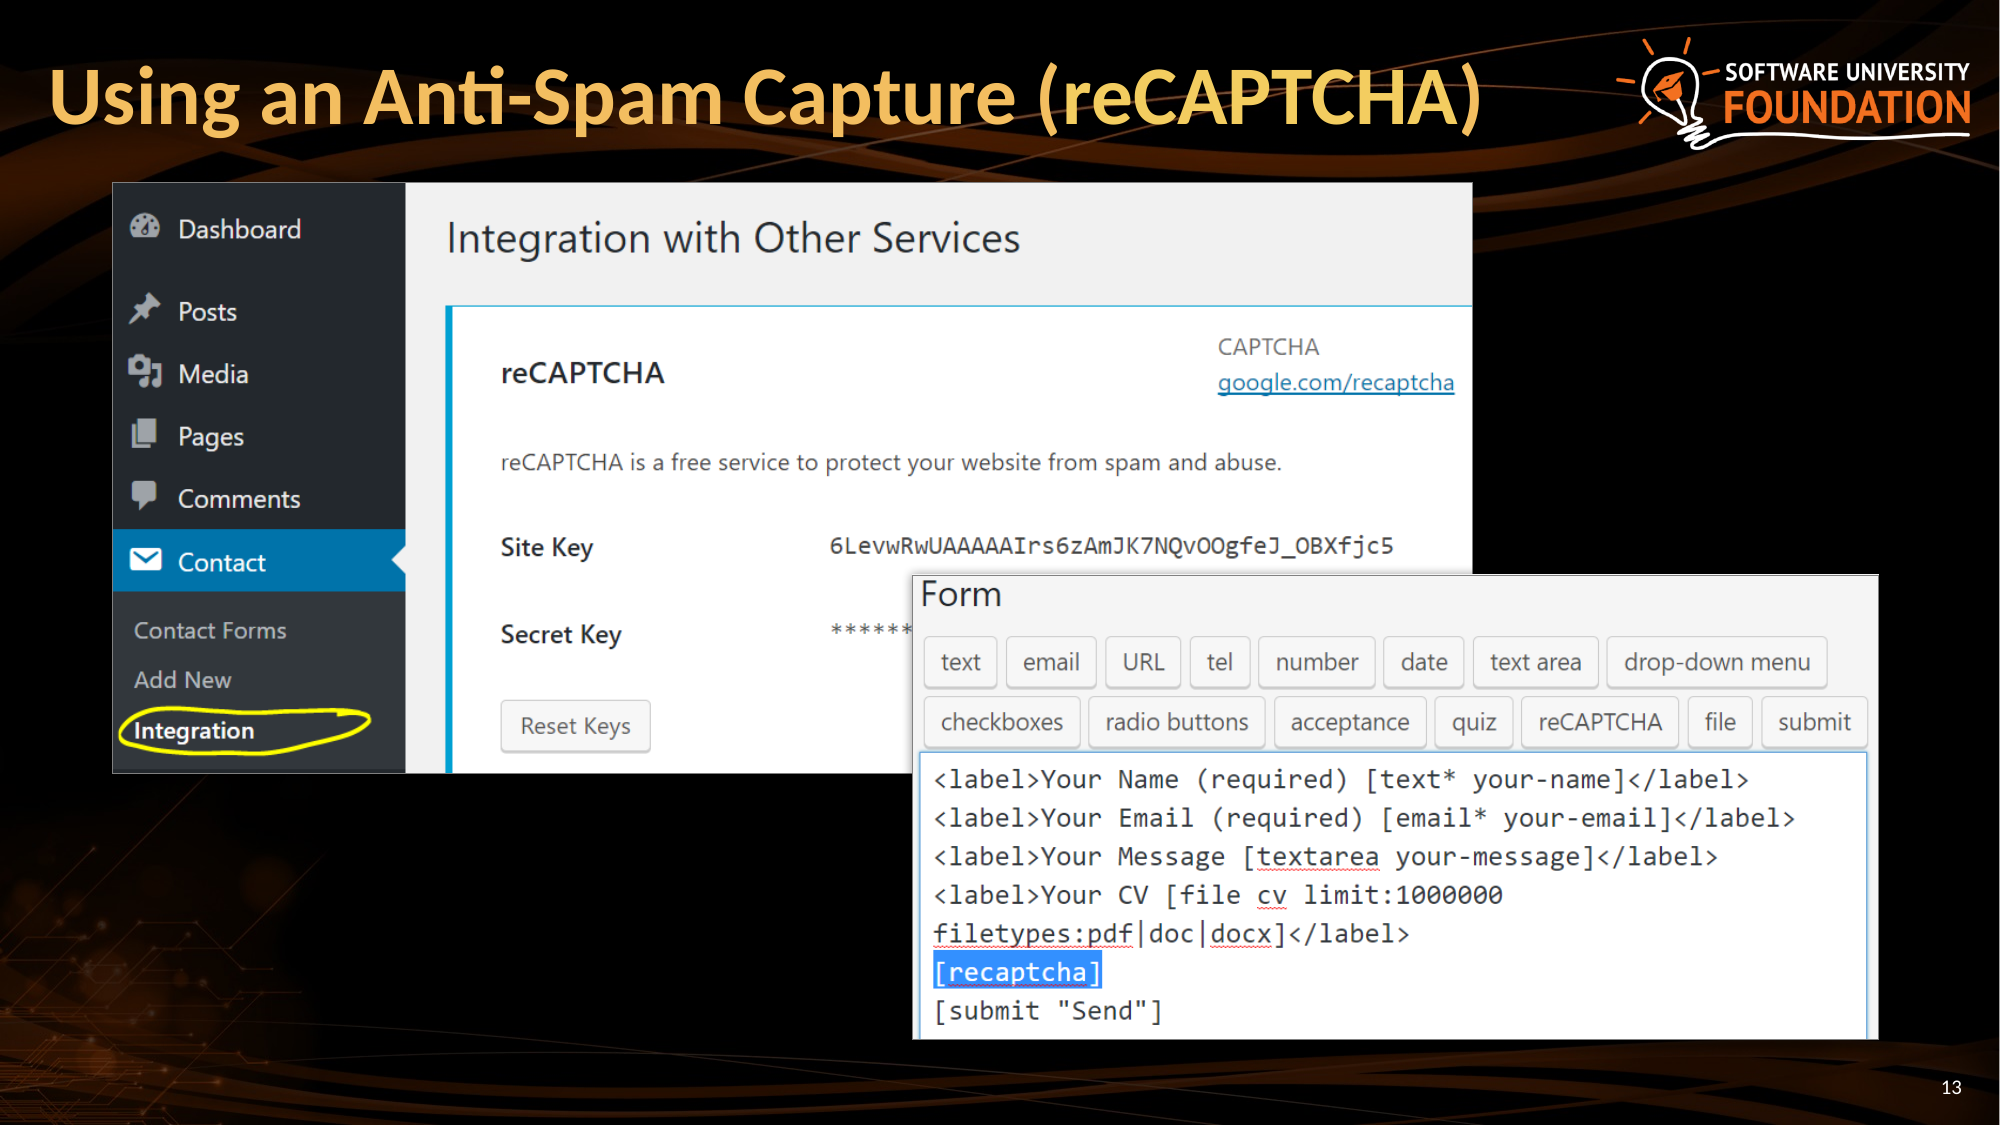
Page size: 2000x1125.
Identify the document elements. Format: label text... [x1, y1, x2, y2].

picture [0, 0, 2000, 1125]
title Using an Anti-Spam Capture (reCAPTCHA) [30, 6, 1602, 189]
slide_number 13 [1897, 1070, 1968, 1103]
